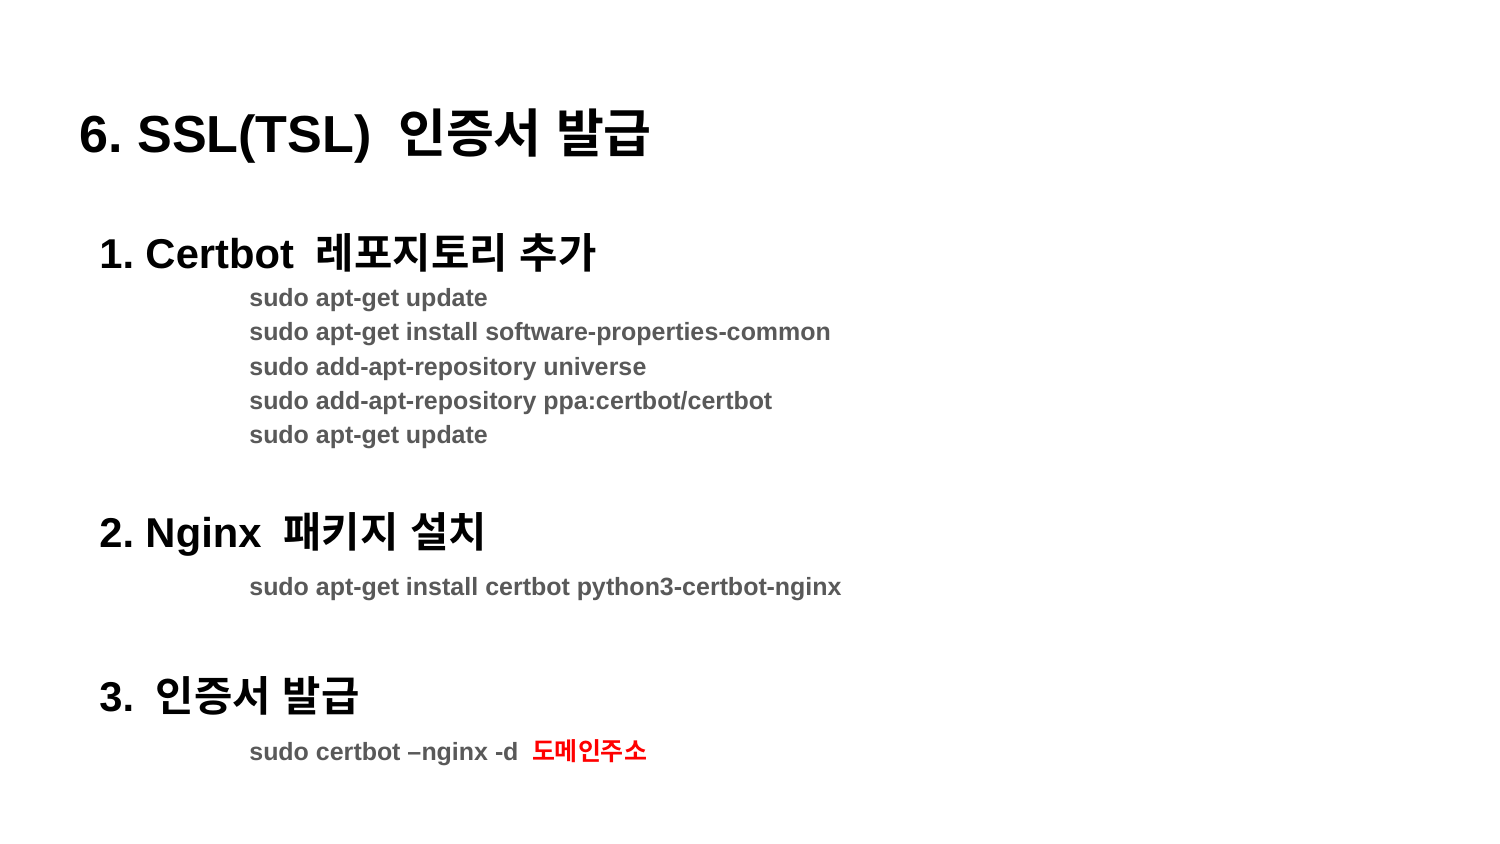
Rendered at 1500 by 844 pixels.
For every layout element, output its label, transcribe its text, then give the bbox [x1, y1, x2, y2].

text_box 1. Certbot 레포지토리 추가 sudo apt-get update sudo apt-get install software-properties-common sudo add-apt-repository universe sudo add-apt-repository ppa:certbot/certbot sudo apt-get update 2. Nginx 패키지 설치 sudo apt-get install certbot python3-certbot-nginx 3. 인증서 발급 sudo certbot –nginx -d 도메인주소 [84, 204, 1416, 781]
text_box 6. SSL(TSL) 인증서 발급 [64, 54, 1178, 155]
